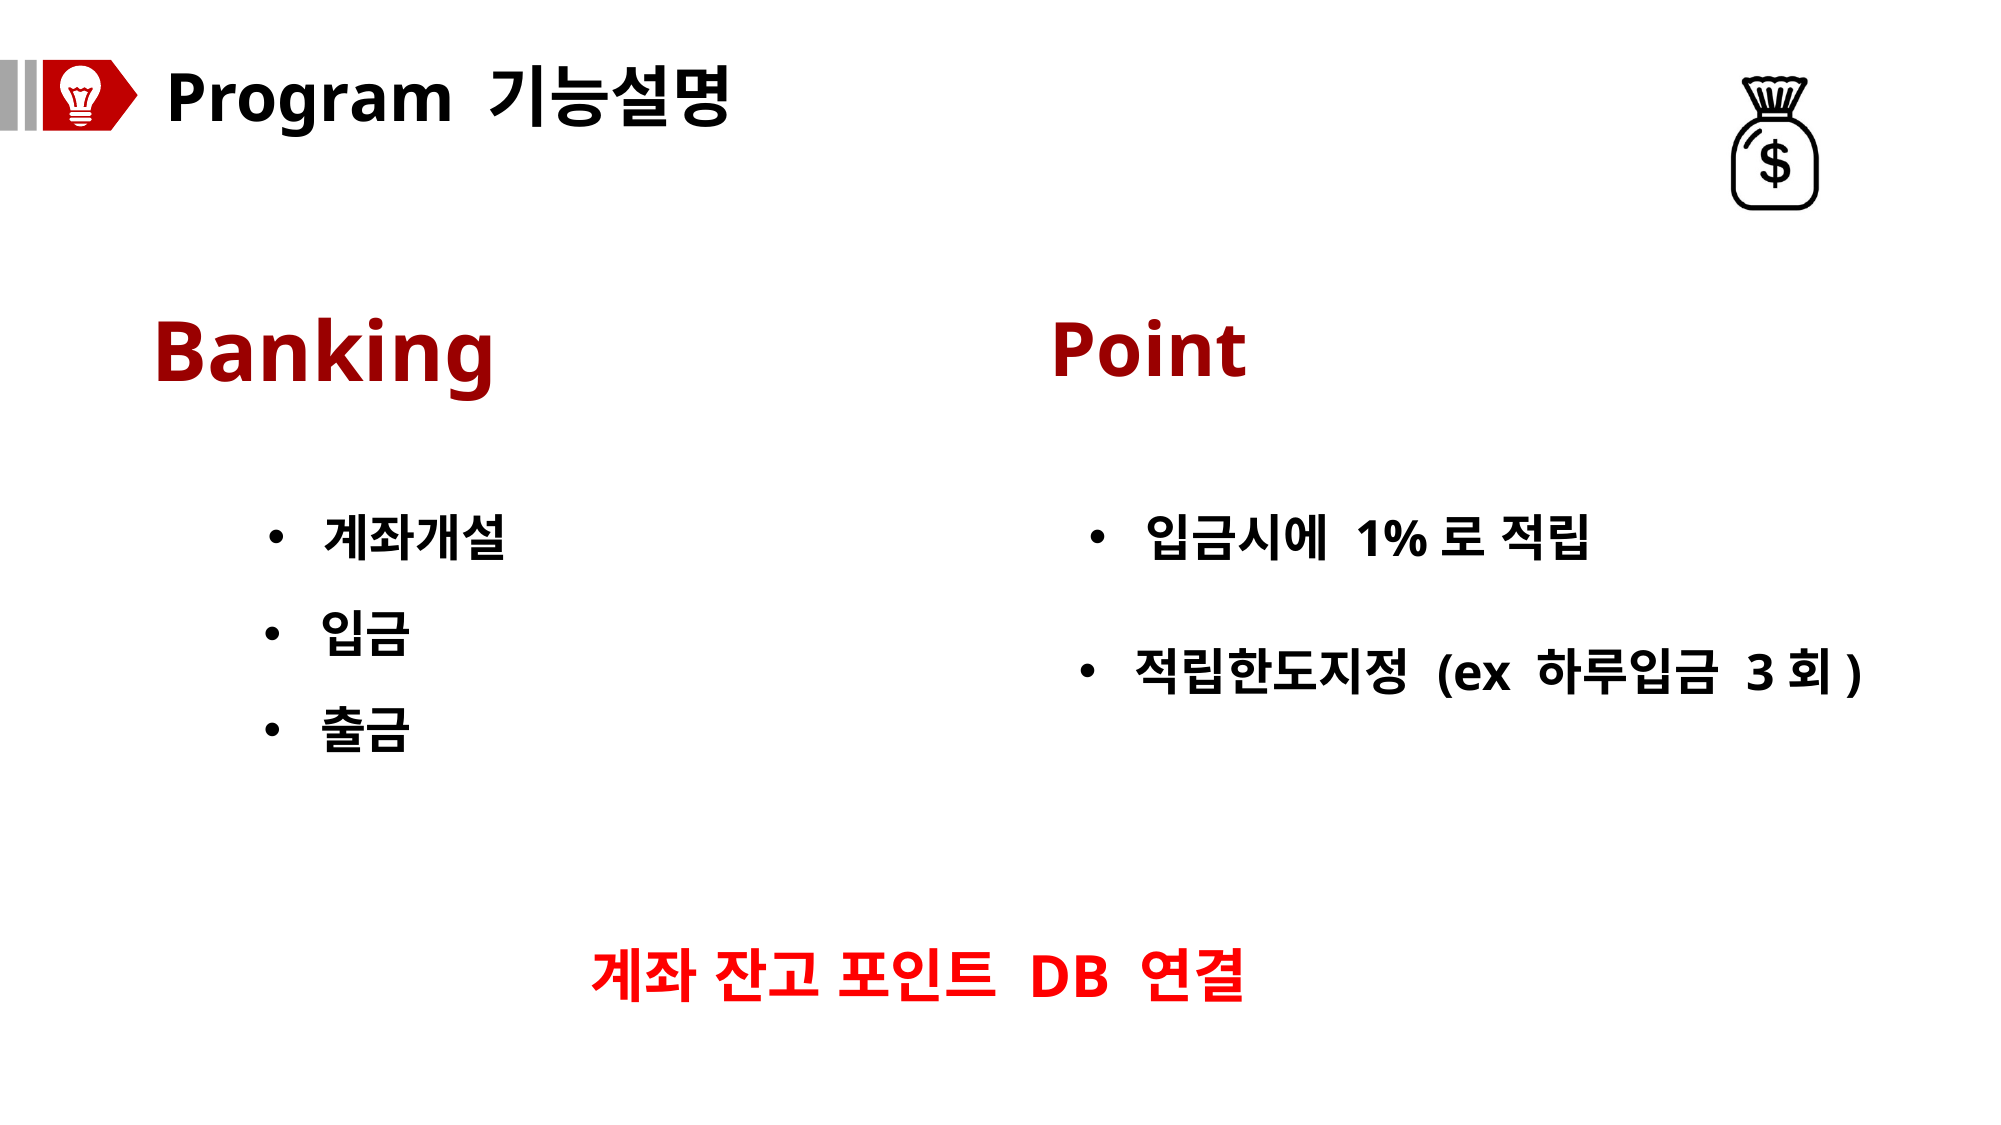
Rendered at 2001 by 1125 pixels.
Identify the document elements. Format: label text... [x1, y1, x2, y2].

text_box 계좌개설 [24, 499, 751, 575]
text_box Point [786, 294, 1512, 399]
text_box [0, 47, 1063, 144]
text_box 계좌 잔고 포인트 DB 연결 [555, 931, 1282, 1017]
text_box Banking [0, 291, 688, 406]
text_box 출금 [0, 691, 701, 767]
text_box 입금 [0, 595, 701, 671]
picture [1640, 9, 1909, 278]
text_box 적립한도지정 (ex 하루입금 3회) [1062, 633, 1879, 708]
text_box 입금시에 1%로 적립 [977, 499, 1704, 575]
